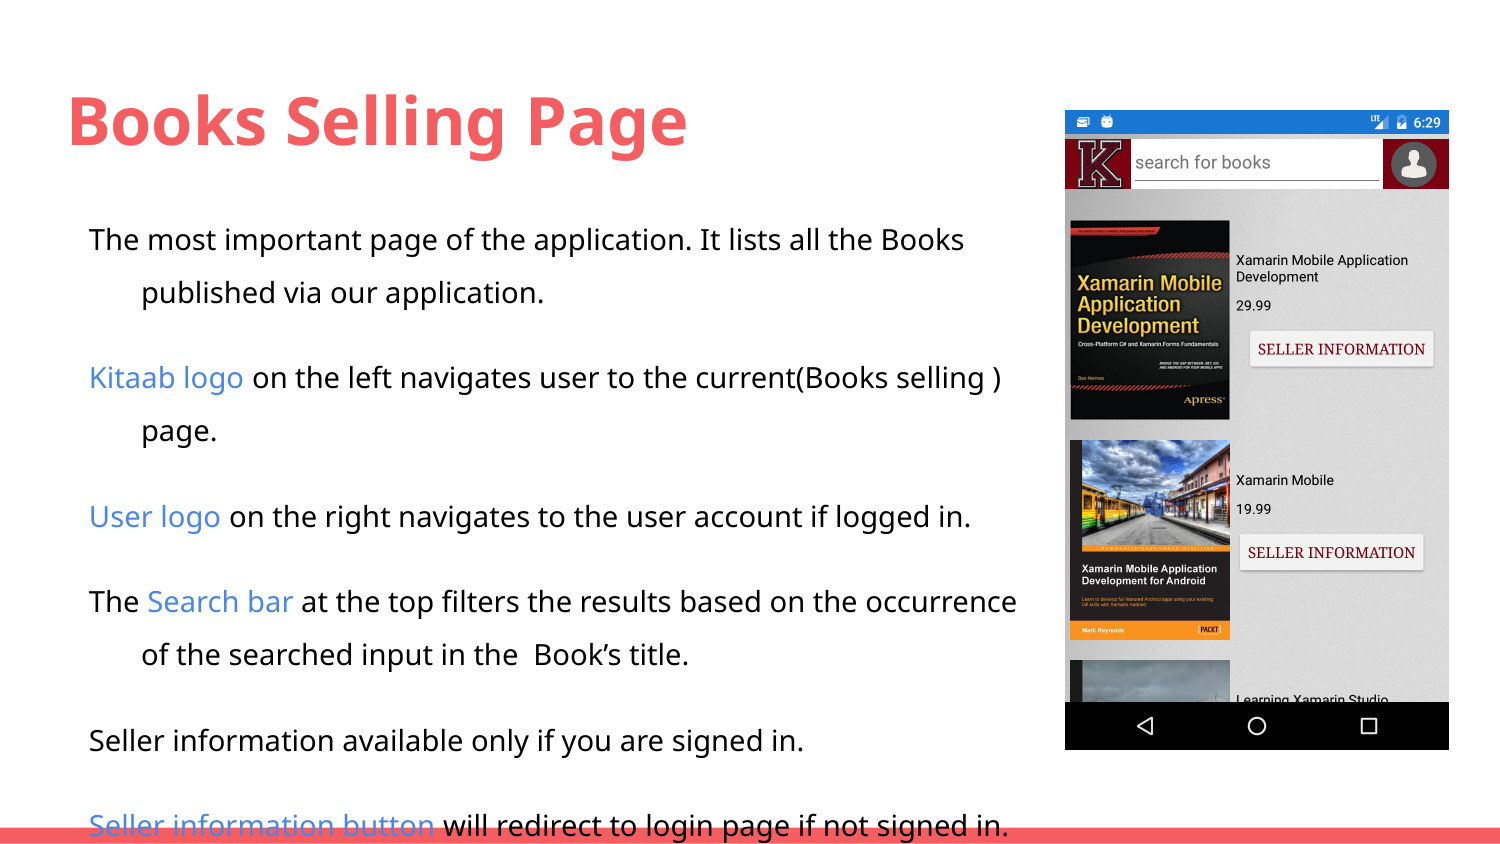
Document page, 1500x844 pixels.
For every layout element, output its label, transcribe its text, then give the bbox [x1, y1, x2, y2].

title Books Selling Page [51, 64, 1449, 167]
list The most important page of the application. It lists all the Books published via our application. Kitaab logo on the left navigates user to the current(Books selling ) page. User logo on the right navigates to the user account if logged in. The Search bar at the top filters the results based on the occurrence of the searched input in the Book’s title. Seller information available only if you are signed in. Seller information button will redirect to login page if not signed in. [51, 189, 1041, 750]
picture [1065, 110, 1450, 750]
